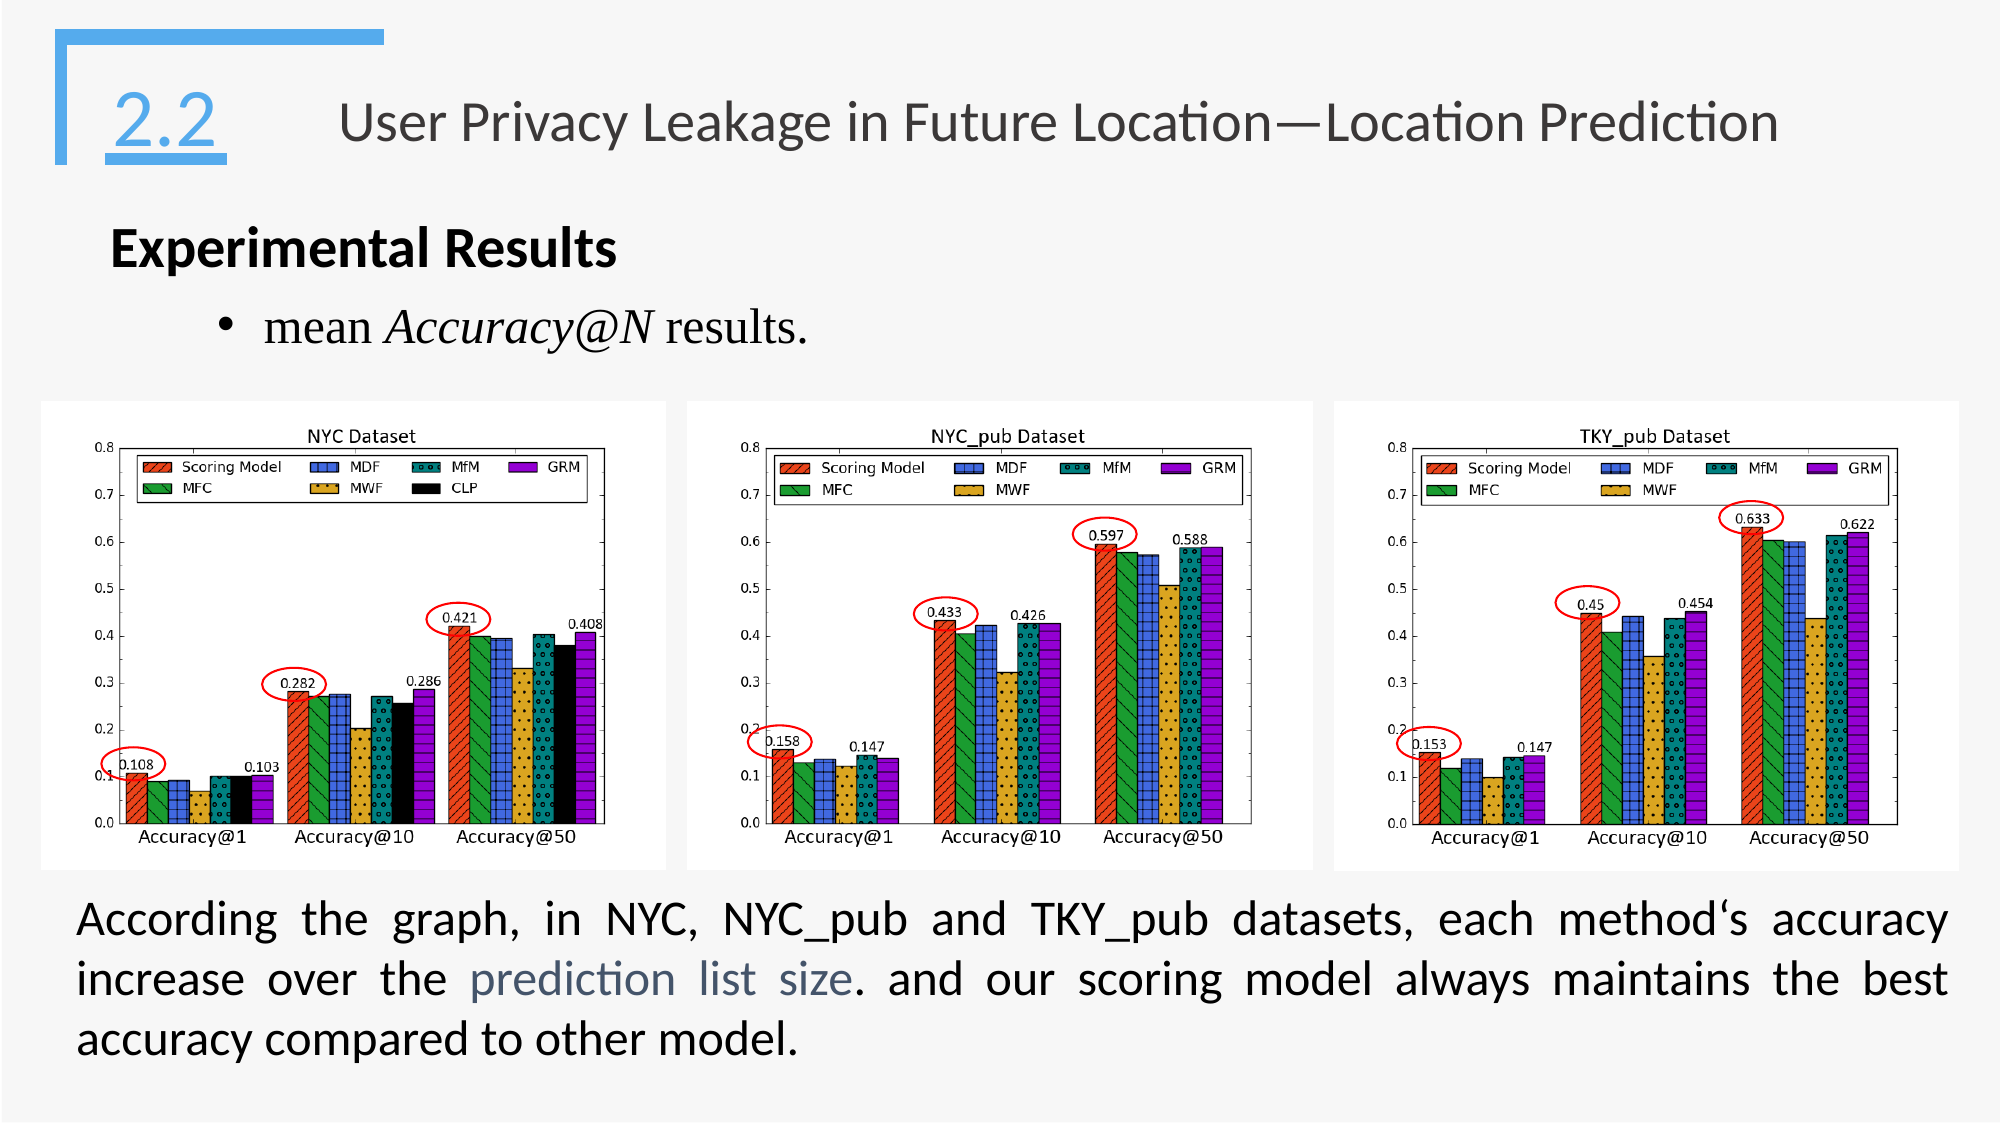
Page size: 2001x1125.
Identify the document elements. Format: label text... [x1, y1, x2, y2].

text_box mean Accuracy@N results. [202, 285, 1874, 361]
picture [40, 401, 666, 870]
picture [1334, 401, 1959, 871]
picture [687, 401, 1313, 871]
text_box [1, 0, 2000, 1123]
text_box Experimental Results [95, 201, 644, 287]
text_box According the graph, in NYC, NYC_pub and TKY_pub datasets, each method‘s accuracy increase over the prediction list size. and our scoring model always maintains the best accuracy compared to other model. [61, 878, 1965, 1074]
text_box 2.2 [98, 56, 234, 171]
text_box User Privacy Leakage in Future Location—Location Prediction [323, 76, 1796, 161]
